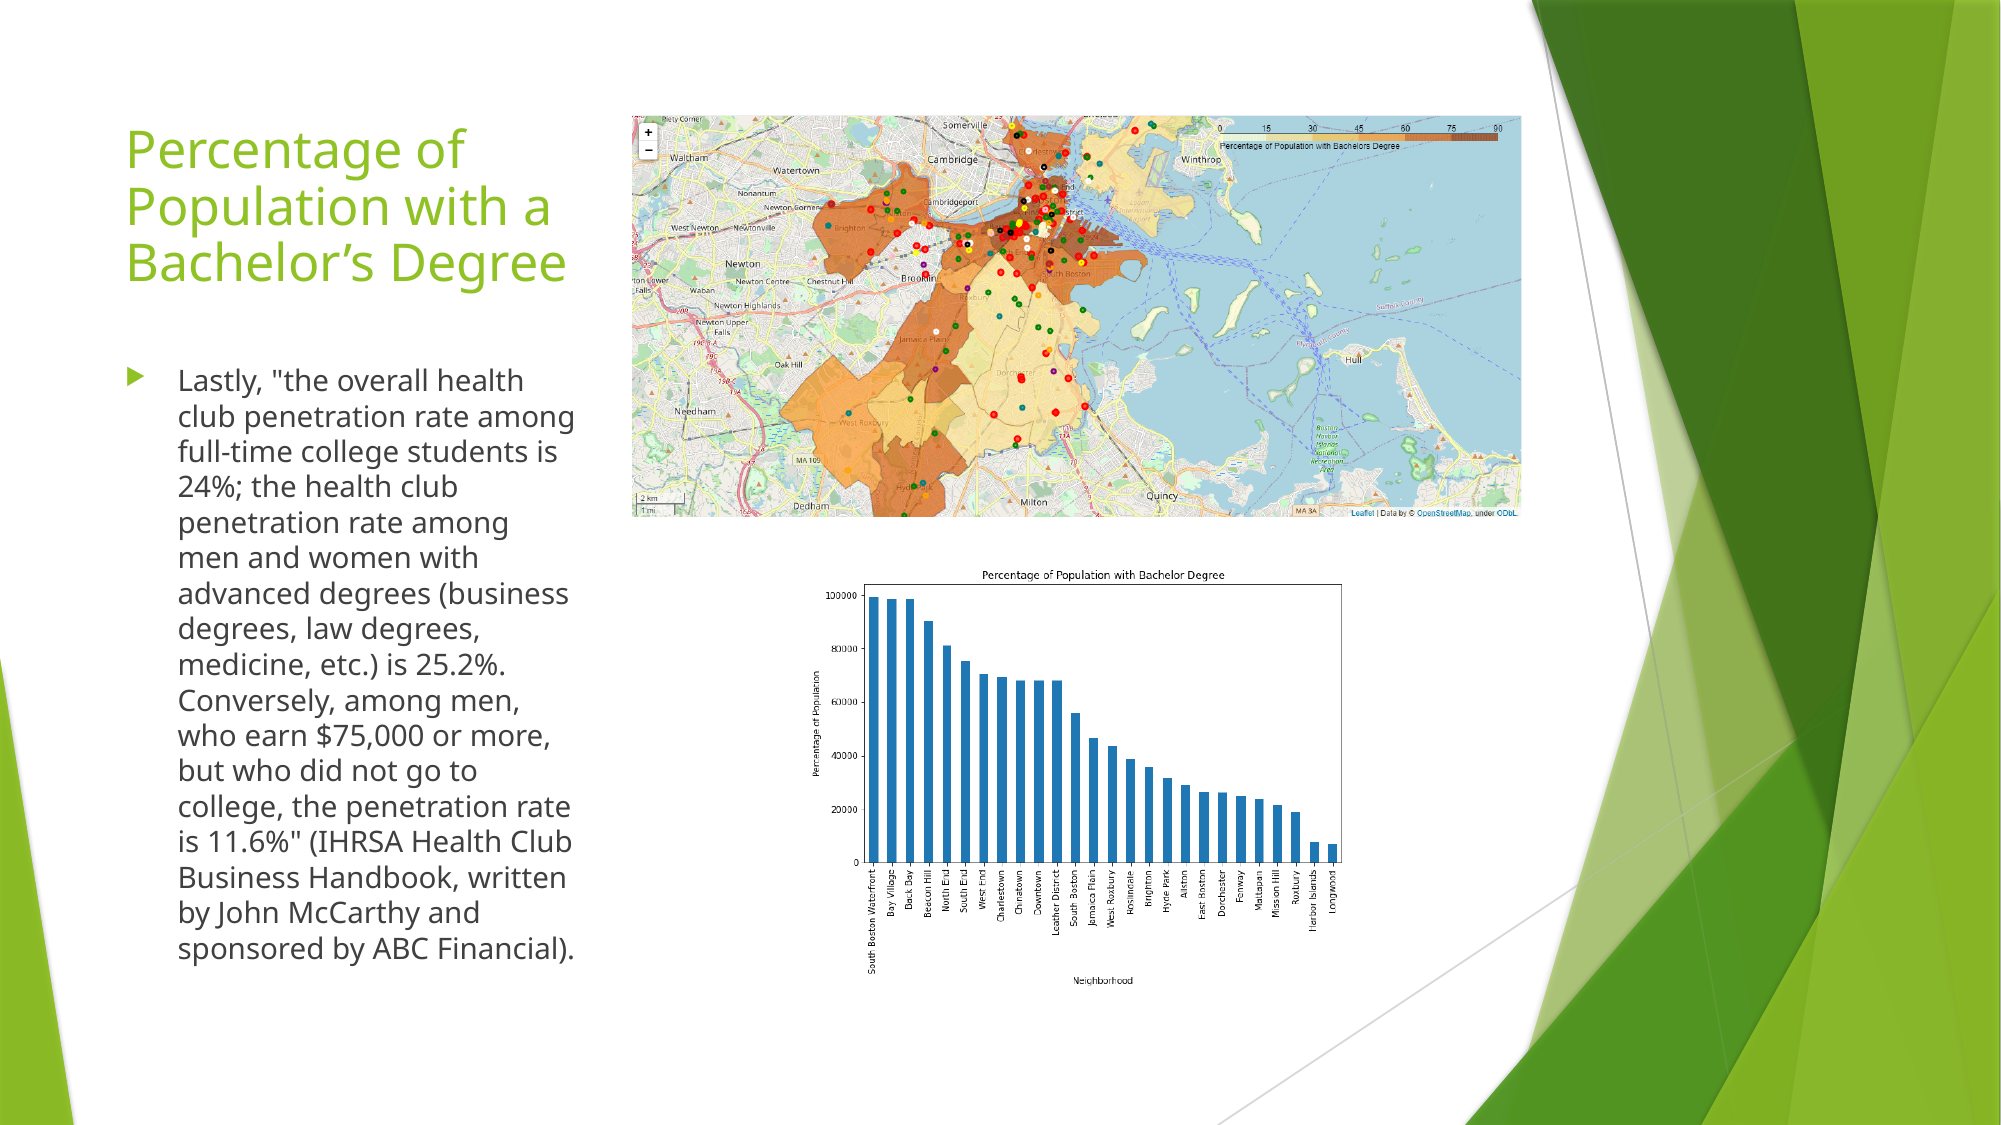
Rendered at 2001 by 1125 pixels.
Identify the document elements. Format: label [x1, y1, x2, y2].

text_box [0, 0, 2000, 1125]
picture [631, 109, 1523, 518]
list [807, 563, 1347, 992]
